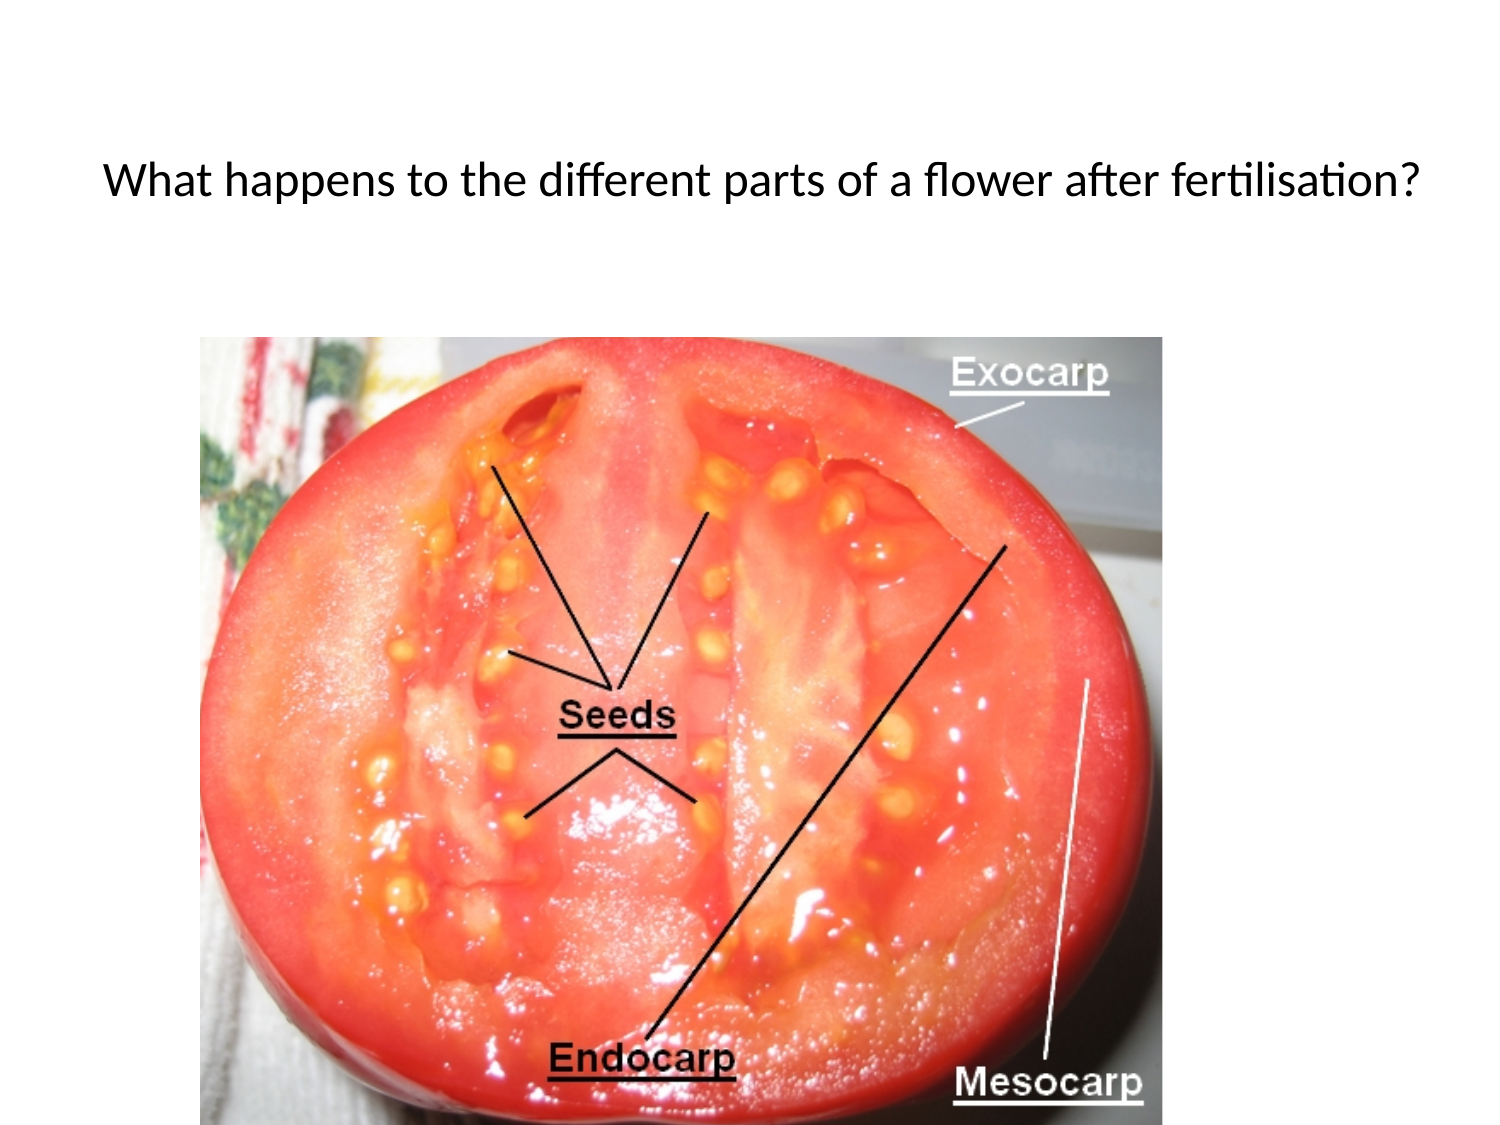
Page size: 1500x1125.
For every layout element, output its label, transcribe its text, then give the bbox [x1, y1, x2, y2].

picture [199, 337, 1163, 1125]
title What happens to the different parts of a flower after fertilisation? [87, 112, 1438, 300]
